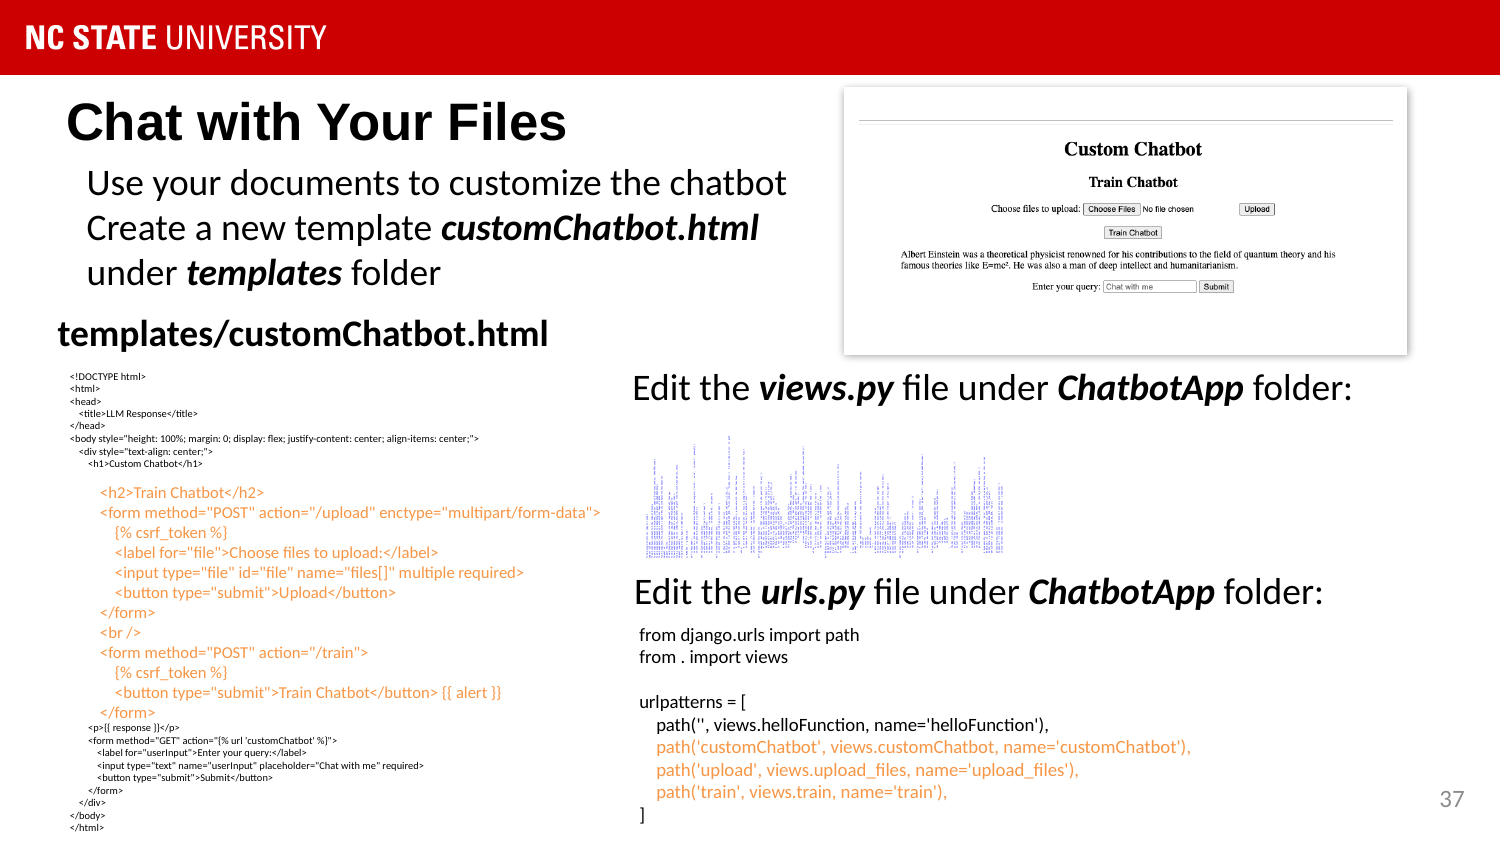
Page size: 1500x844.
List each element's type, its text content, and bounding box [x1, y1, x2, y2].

text_box from django.urls import path from . import views urlpatterns = [ path('', views.helloFunction, name='helloFunction'), path('customChatbot', views.customChatbot, name='customChatbot'), path('upload', views.upload_files, name='upload_files'), path('train', views.train, name='train'), ] [624, 614, 1207, 833]
slide_number 37 [1389, 764, 1480, 830]
picture [858, 100, 1393, 341]
text_box templates/customChatbot.html [42, 301, 565, 362]
text_box Edit the urls.py file under ChatbotApp folder: [619, 559, 1340, 620]
text_box Edit the views.py file under ChatbotApp folder: [617, 355, 1369, 416]
title Chat with Your Files [51, 72, 1480, 167]
picture [0, 0, 1500, 75]
text_box <!DOCTYPE html> <html> <head> <title>LLM Response</title> </head> <body style="height: 100%; margin: 0; display: flex; justify-content: center; align-items: center;"> <div style="text-align: center;"> <h1>Custom Chatbot</h1> <h2>Train Chatbot</h2> <form method="POST" action="/upload" enctype="multipart/form-data"> {% csrf_token %} <label for="file">Choose files to upload:</label> <input type="file" id="file" name="files[]" multiple required> <button type="submit">Upload</button> </form> <br /> <form method="POST" action="/train"> {% csrf_token %} <button type="submit">Train Chatbot</button> {{ alert }} </form> <p>{{ response }}</p> <form method="GET" action="{% url 'customChatbot' %}"> <label for="userInput">Enter your query:</label> <input type="text" name="userInput" placeholder="Chat with me" required> <button type="submit">Submit</button> </form> </div> </body> </html> [55, 362, 617, 844]
text_box Use your documents to customize the chatbot Create a new template customChatbot.html under templates folder [71, 150, 828, 301]
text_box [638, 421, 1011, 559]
